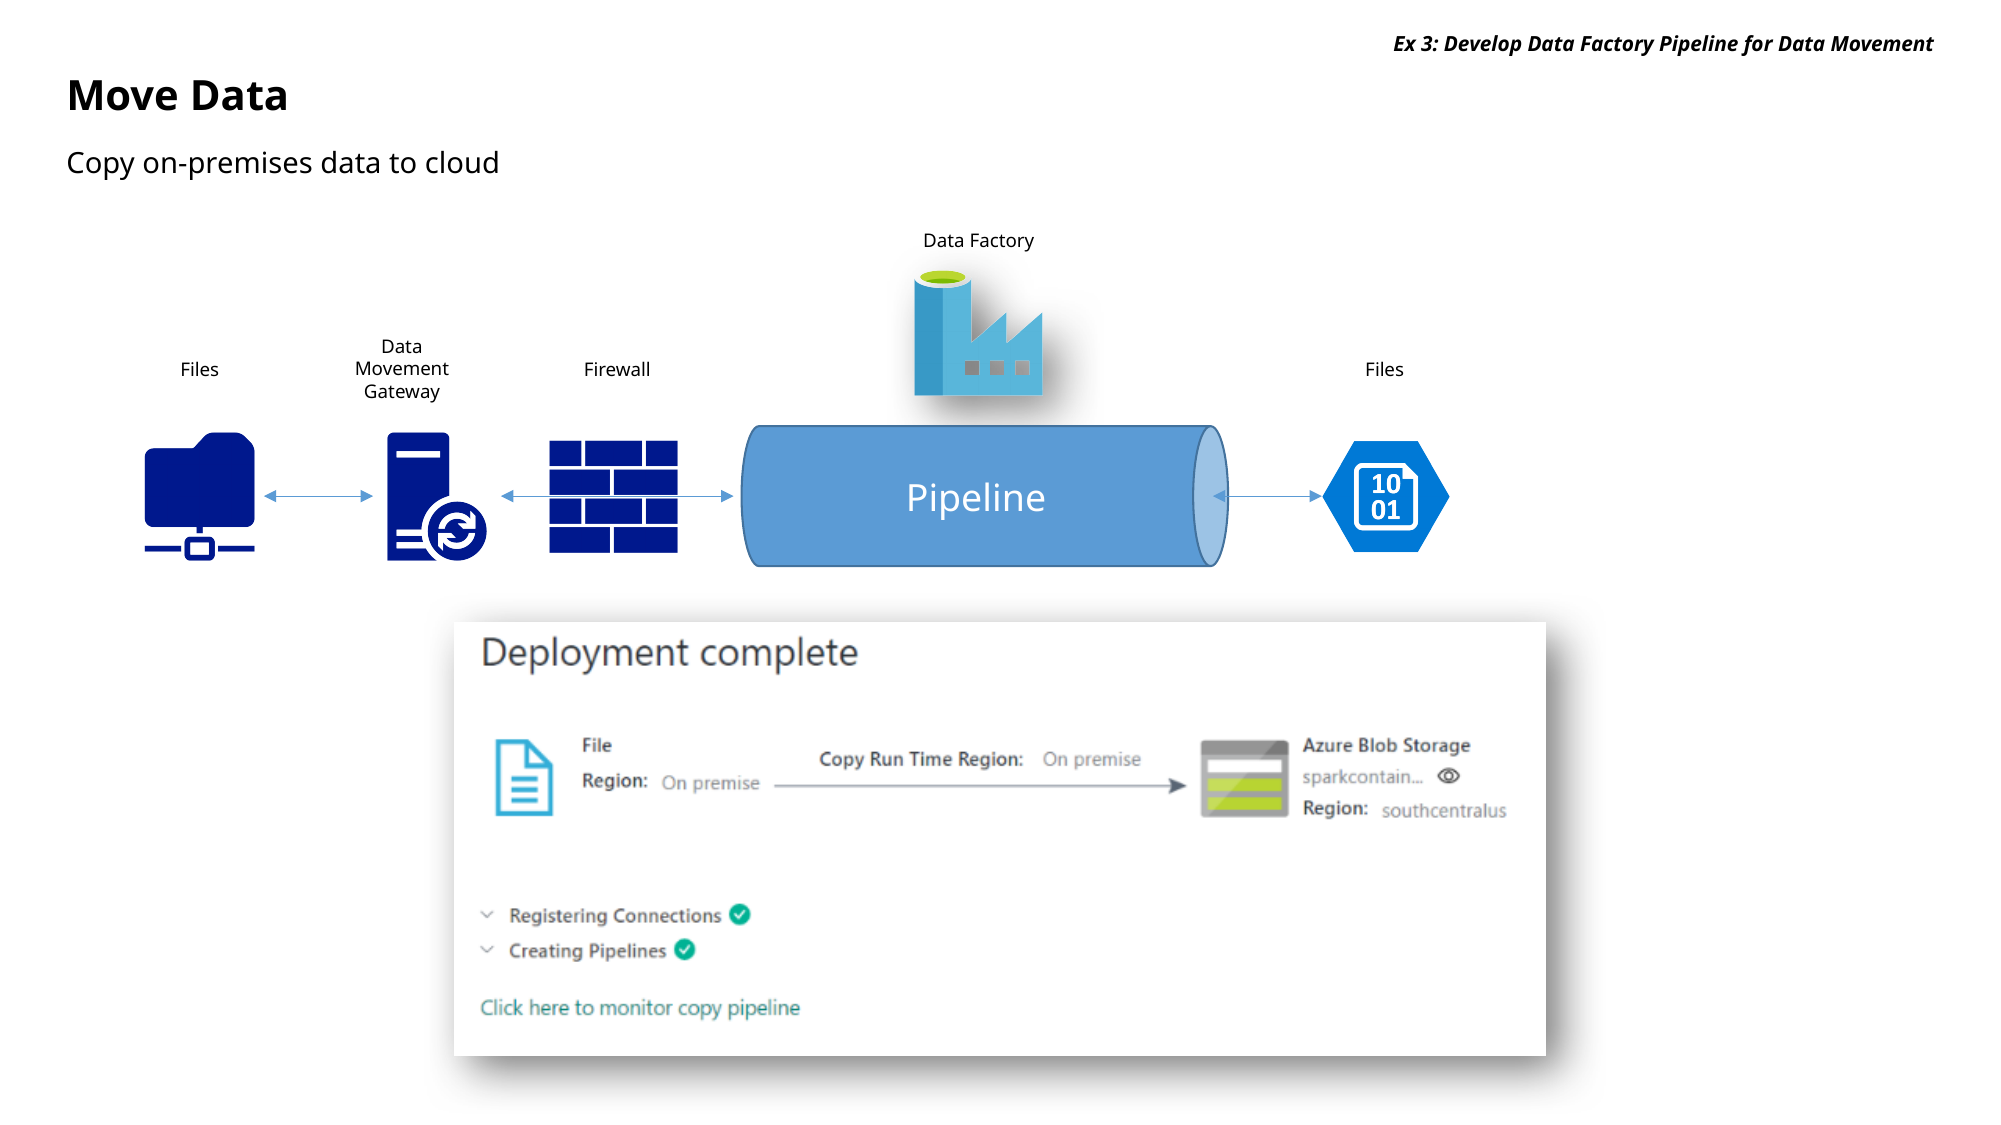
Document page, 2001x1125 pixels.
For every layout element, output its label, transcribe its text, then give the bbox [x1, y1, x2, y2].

picture [135, 432, 264, 561]
title Move Data [51, 78, 1949, 128]
text_box Data Movement Gateway [339, 327, 464, 410]
picture [914, 267, 1043, 396]
text_box Files [1350, 349, 1419, 388]
text_box Ex 3: Develop Data Factory Pipeline for Data Movement [51, 8, 1949, 78]
picture [1321, 432, 1450, 561]
text_box Pipeline [740, 425, 1230, 568]
list Copy on-premises data to cloud [51, 128, 1949, 199]
text_box Firewall [569, 349, 666, 388]
text_box Files [165, 349, 234, 388]
picture [373, 432, 501, 561]
picture [549, 432, 678, 561]
text_box Data Factory [908, 221, 1049, 259]
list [454, 622, 1546, 1056]
